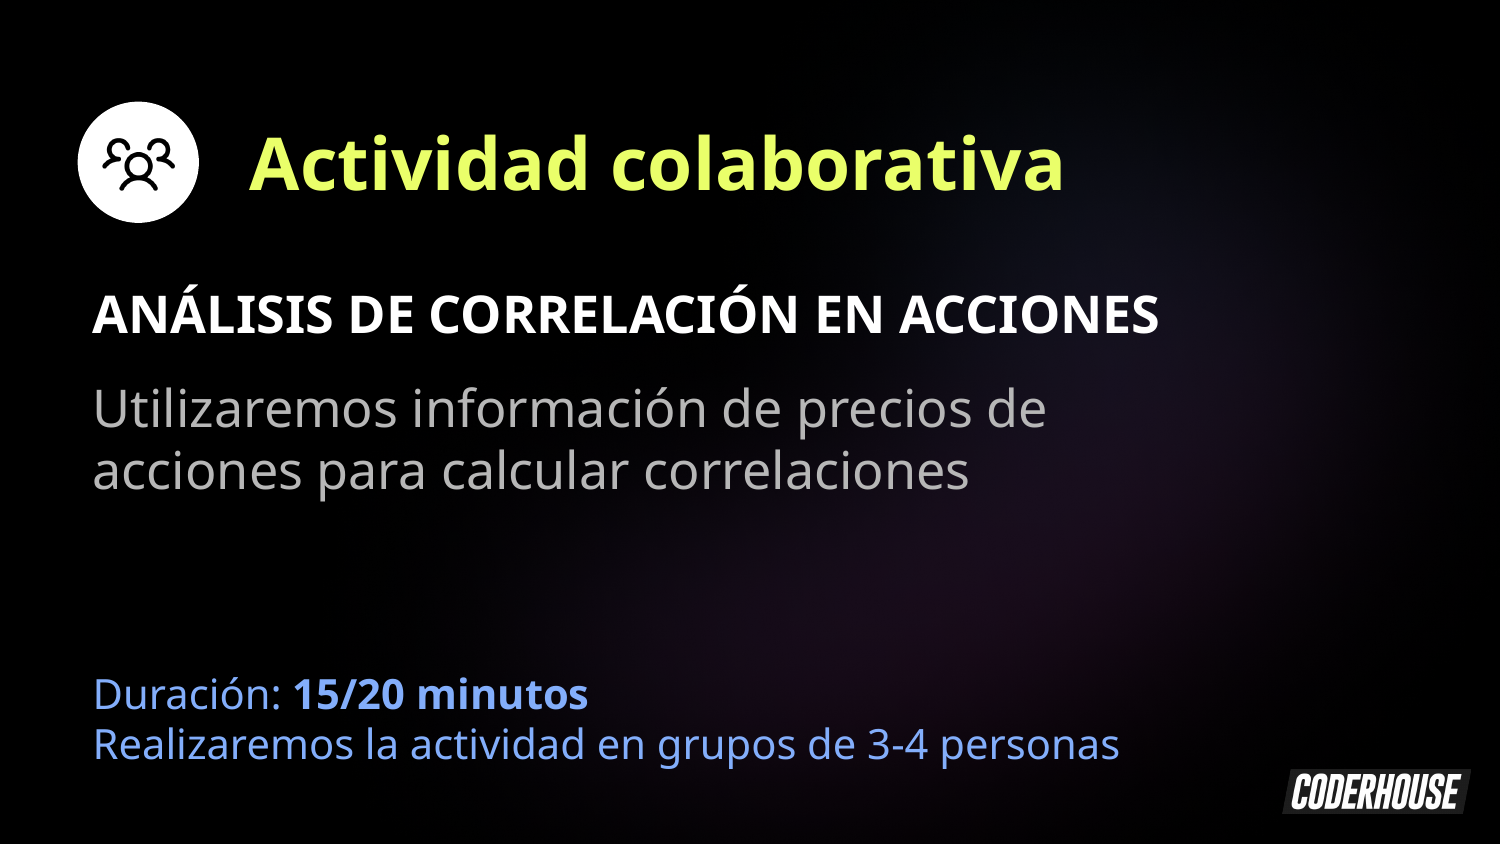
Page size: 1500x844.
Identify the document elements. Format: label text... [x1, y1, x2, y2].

text_box ANÁLISIS DE CORRELACIÓN EN ACCIONES [77, 266, 1254, 360]
text_box Utilizaremos información de precios de acciones para calcular correlaciones [77, 360, 1254, 640]
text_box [77, 101, 200, 224]
text_box Actividad colaborativa [234, 112, 1411, 222]
text_box Duración: 15/20 minutos Realizaremos la actividad en grupos de 3-4 personas [77, 652, 1254, 833]
picture [0, 0, 1500, 844]
